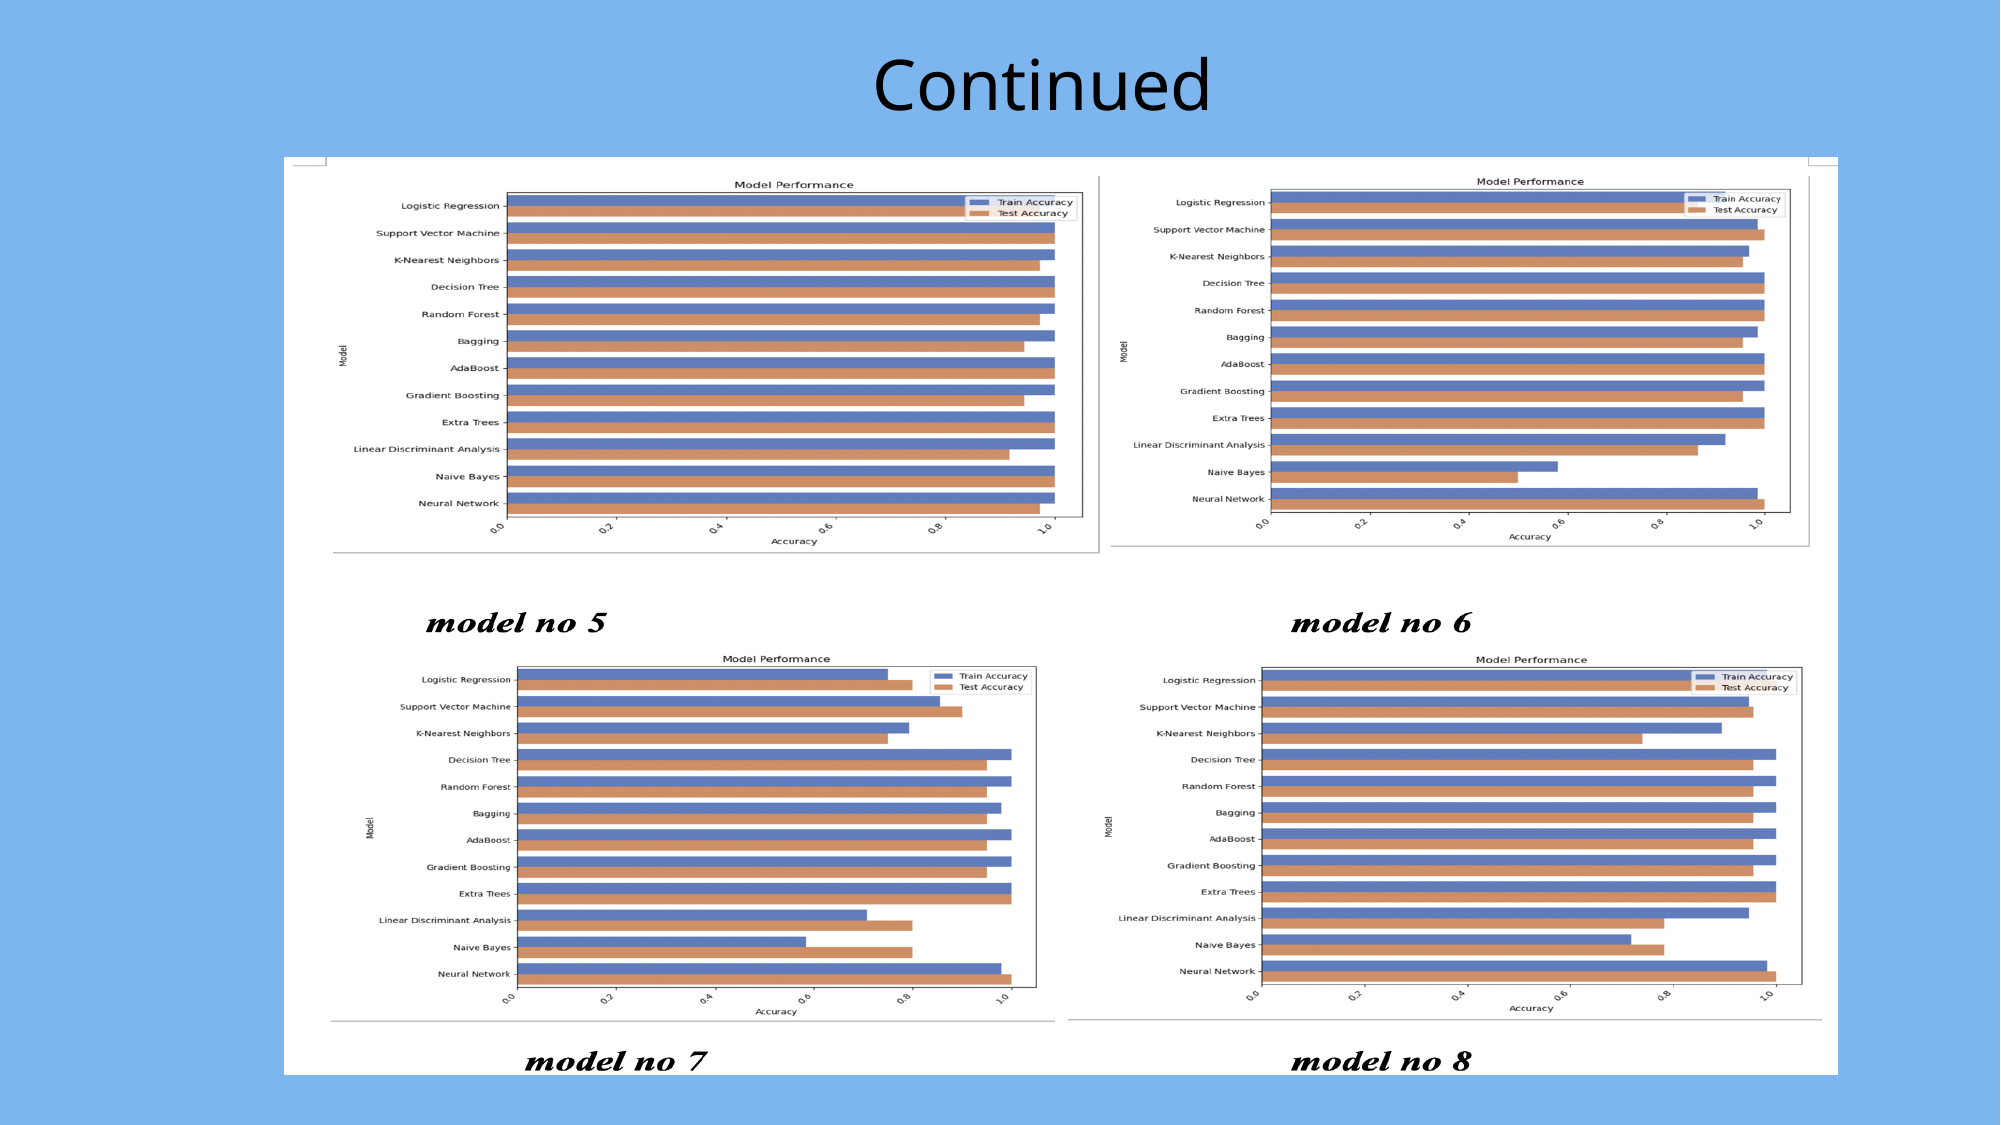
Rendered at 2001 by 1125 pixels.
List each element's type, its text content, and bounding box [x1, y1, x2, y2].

title Continued [338, 27, 1748, 139]
picture [284, 157, 1838, 1075]
